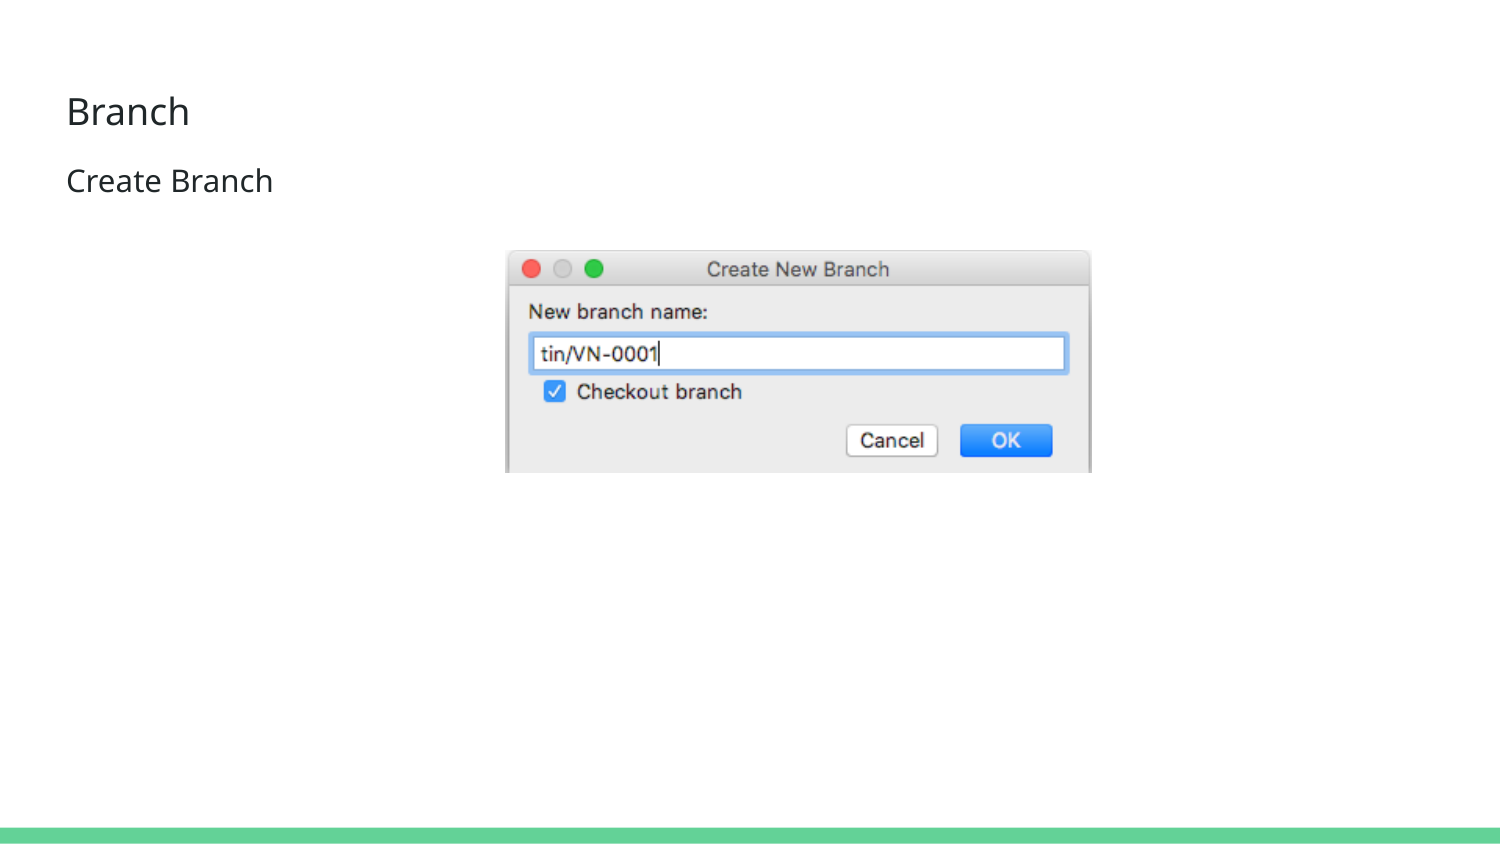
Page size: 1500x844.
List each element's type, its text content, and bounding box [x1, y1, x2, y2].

picture [505, 250, 1092, 473]
title Branch [51, 72, 1425, 146]
title Create Branch [51, 146, 1425, 220]
